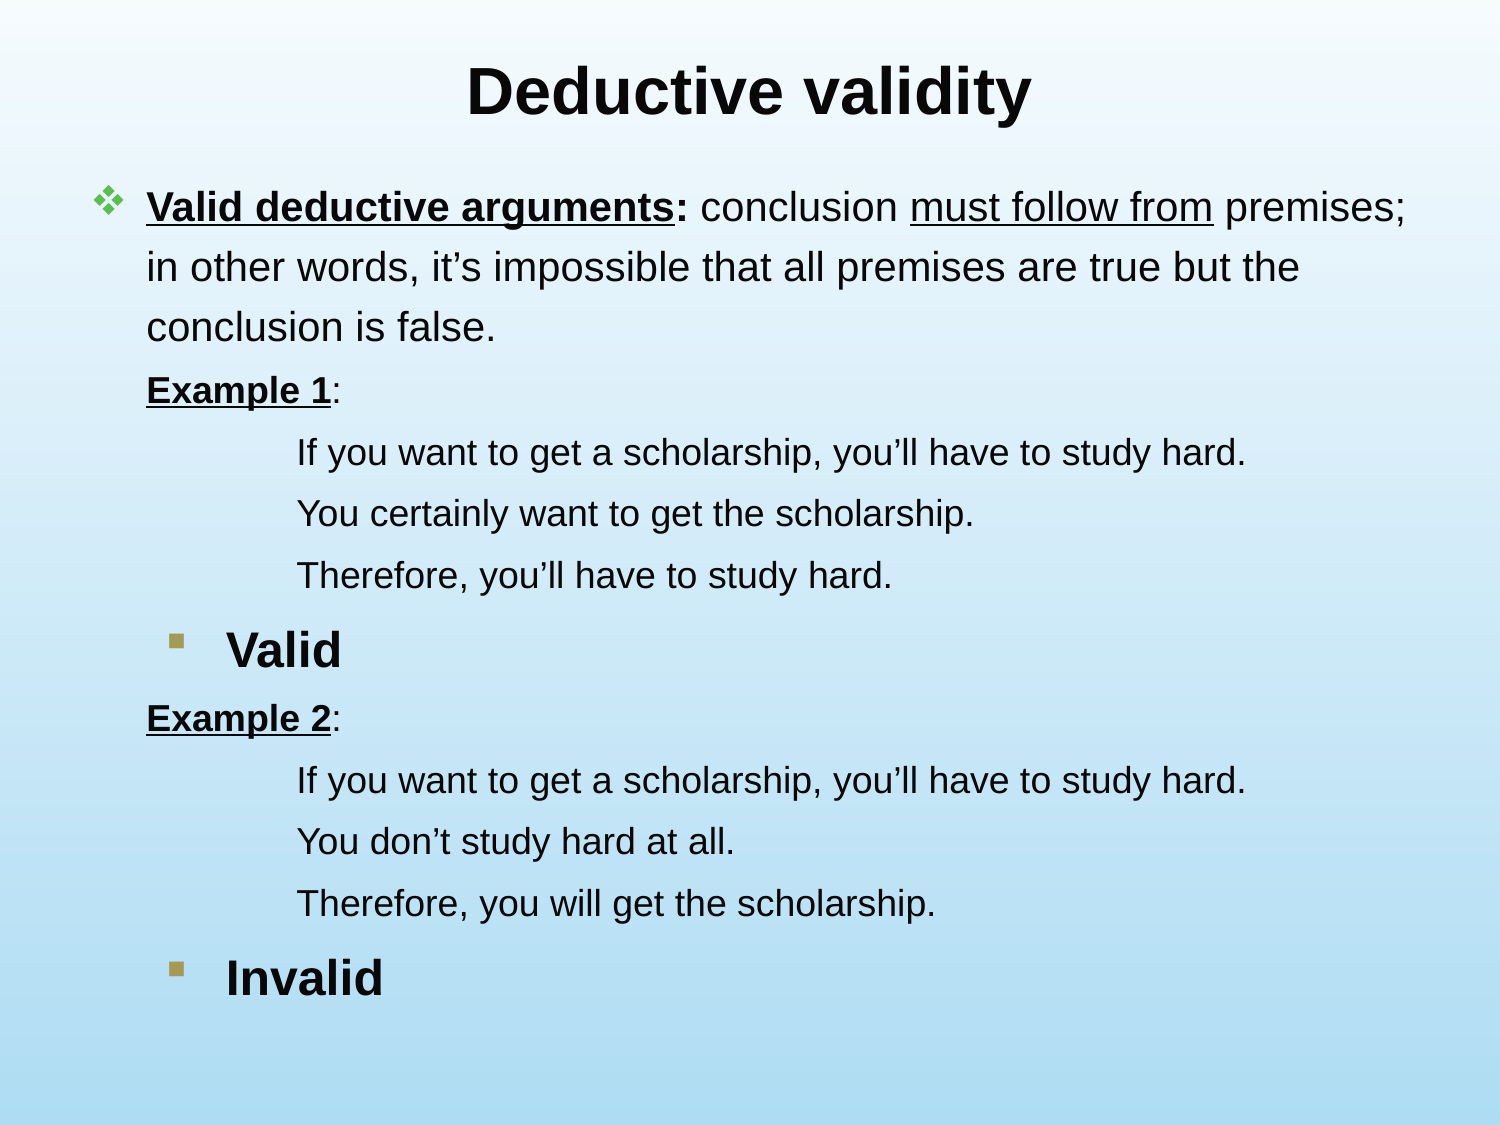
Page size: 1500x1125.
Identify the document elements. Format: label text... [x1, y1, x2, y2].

list Valid deductive arguments: conclusion must follow from premises; in other words, it’s impossible that all premises are true but the conclusion is false. Example 1: If you want to get a scholarship, you’ll have to study hard. You certainly want to get the scholarship. Therefore, you’ll have to study hard. Valid Example 2: If you want to get a scholarship, you’ll have to study hard. You don’t study hard at all. Therefore, you will get the scholarship. Invalid [75, 162, 1425, 988]
title Deductive validity [75, 37, 1425, 138]
